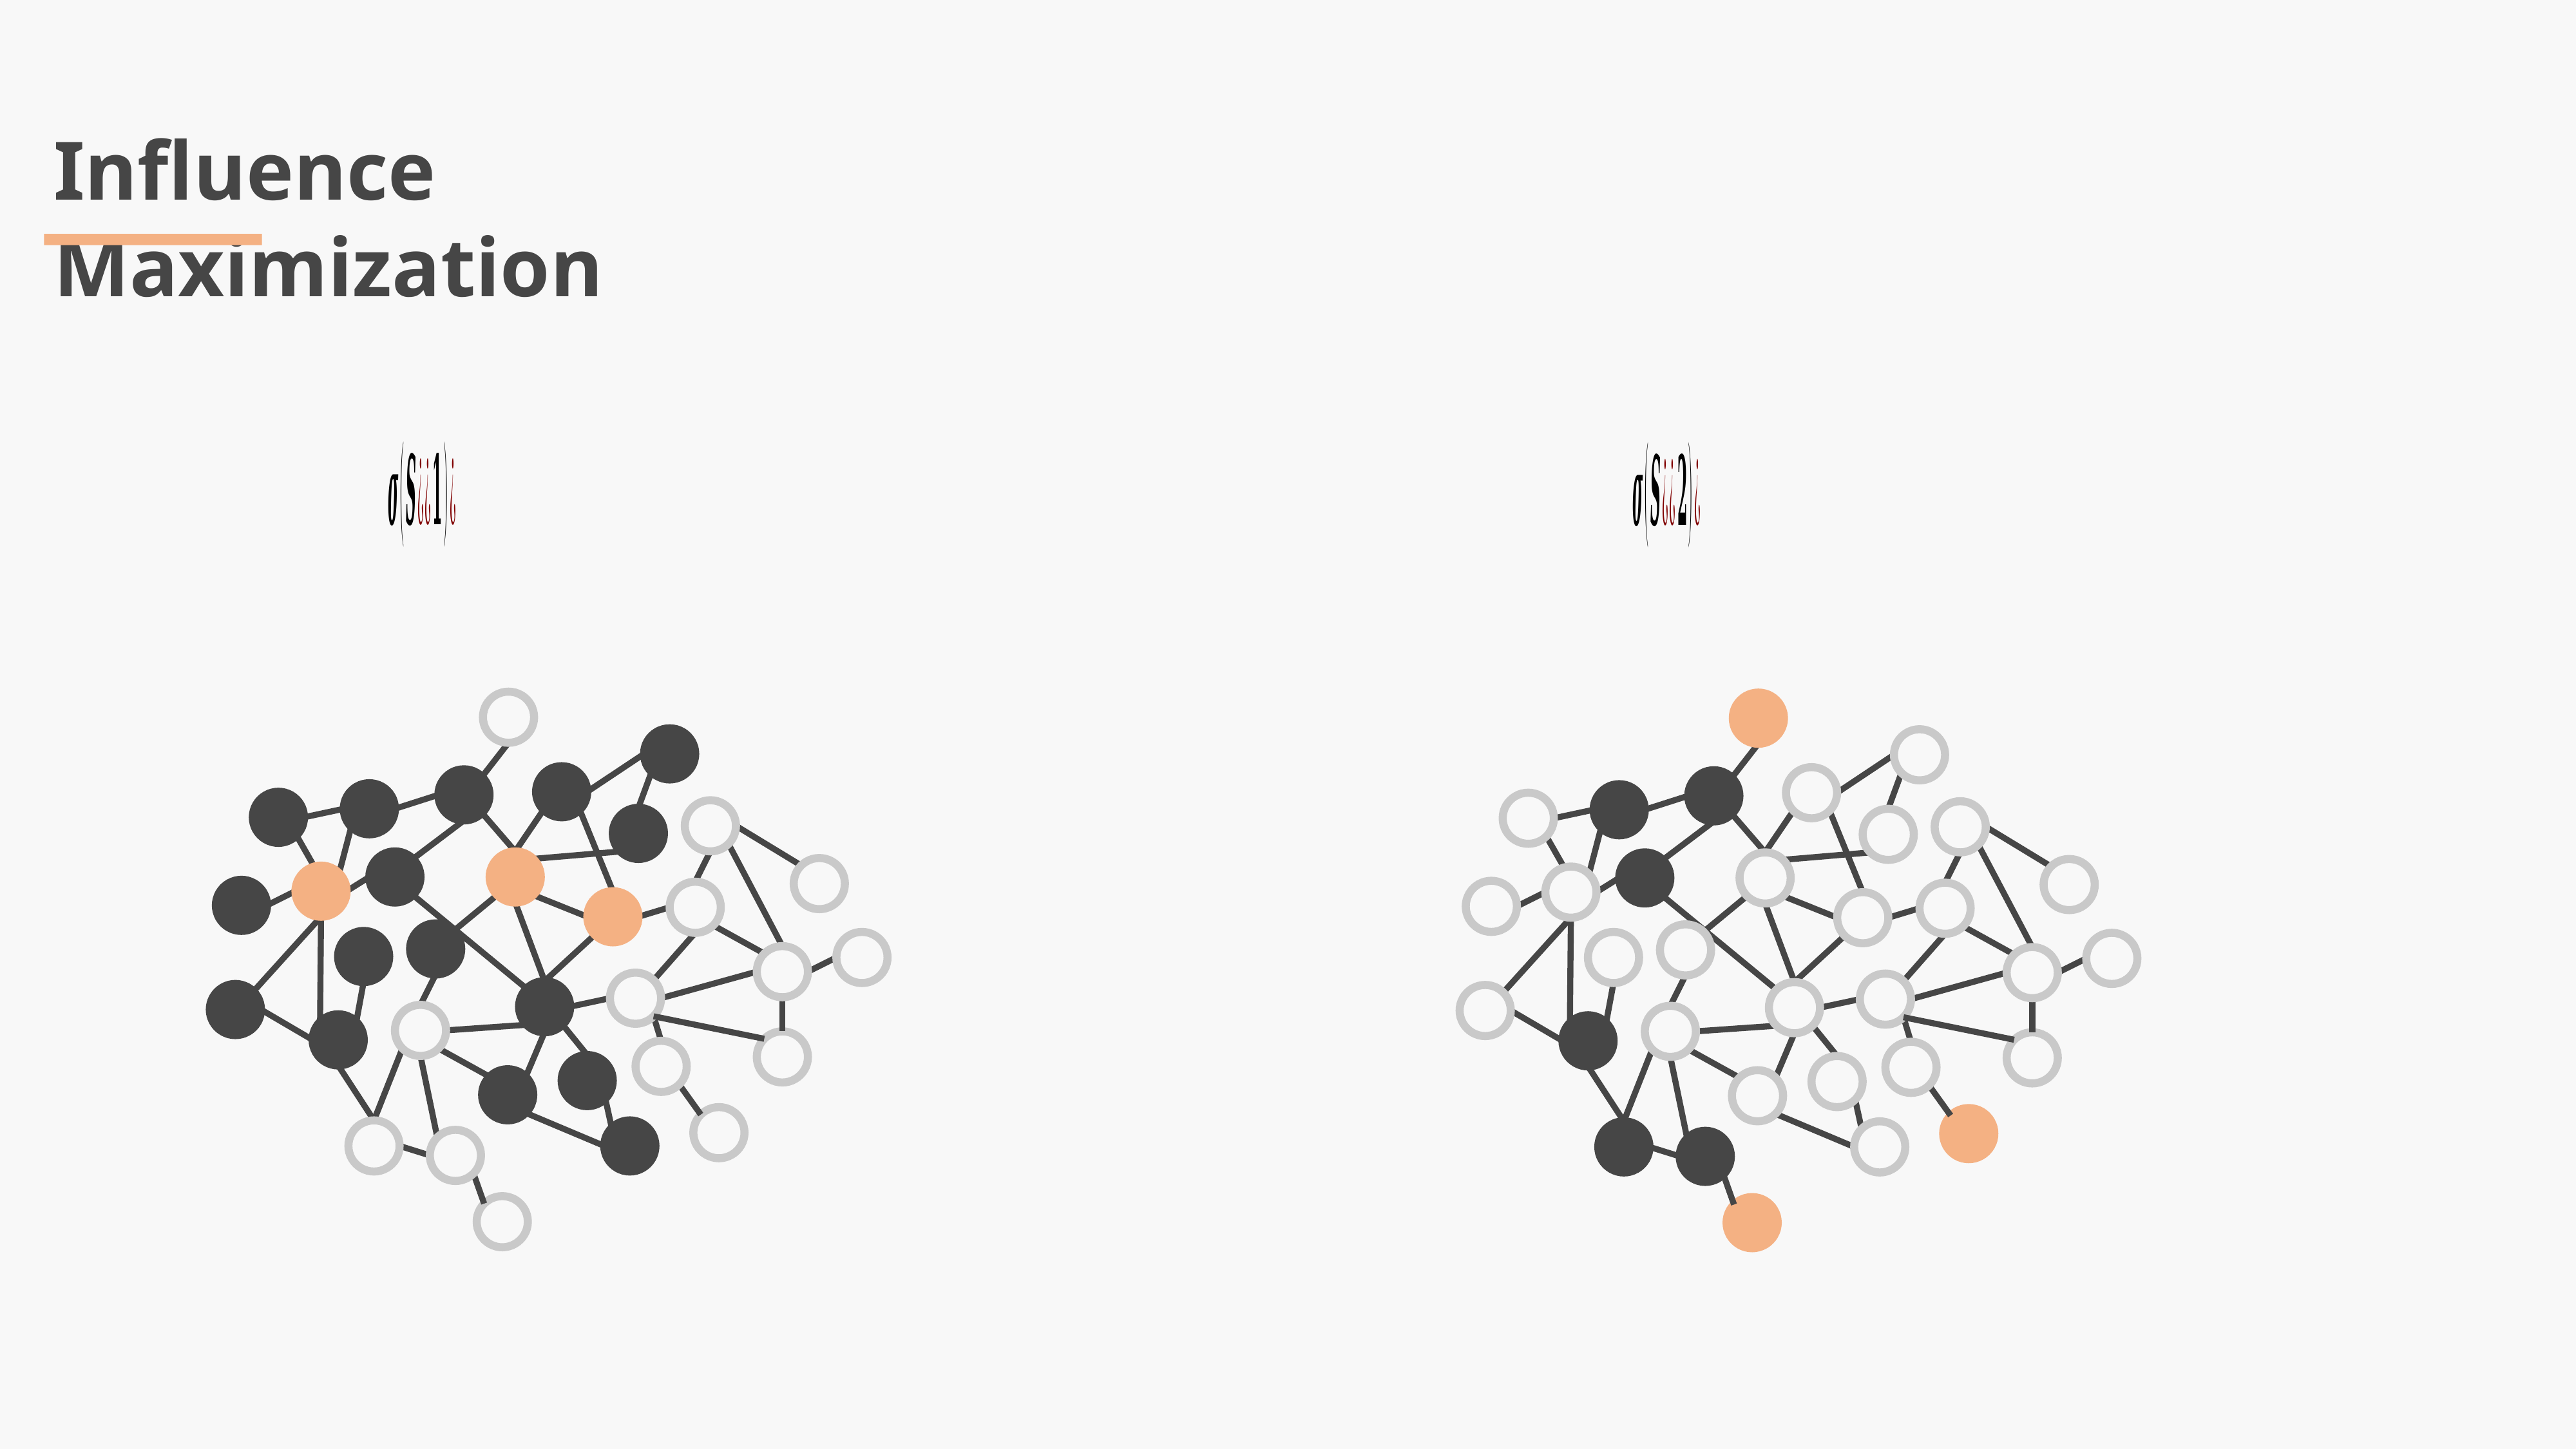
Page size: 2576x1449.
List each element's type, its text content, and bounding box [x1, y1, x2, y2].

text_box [661, 971, 757, 998]
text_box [562, 1025, 587, 1056]
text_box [713, 925, 765, 954]
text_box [473, 1173, 484, 1204]
text_box [604, 1119, 656, 1173]
text_box [684, 799, 737, 853]
text_box [1598, 1122, 1650, 1173]
text_box [1732, 692, 1785, 744]
text_box [2006, 1032, 2059, 1084]
text_box [43, 233, 263, 246]
text_box [1884, 1041, 1938, 1094]
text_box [1546, 836, 1565, 869]
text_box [1670, 1057, 1688, 1139]
text_box [793, 857, 846, 910]
text_box [1918, 882, 1972, 935]
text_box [1829, 860, 1863, 893]
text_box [1688, 1049, 1740, 1078]
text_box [1695, 1025, 1777, 1032]
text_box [446, 1025, 527, 1030]
text_box [312, 1013, 365, 1066]
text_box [605, 1099, 612, 1128]
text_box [638, 772, 652, 808]
text_box [1811, 1055, 1864, 1108]
text_box [215, 879, 268, 932]
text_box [545, 934, 595, 981]
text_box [579, 810, 613, 851]
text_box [728, 844, 783, 947]
text_box [1837, 891, 1889, 944]
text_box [1732, 813, 1765, 853]
text_box [1502, 791, 1555, 845]
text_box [1649, 1146, 1680, 1157]
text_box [338, 1065, 374, 1121]
text_box [1687, 770, 1741, 822]
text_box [653, 1016, 765, 1039]
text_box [1606, 983, 1614, 1023]
text_box [209, 983, 262, 1036]
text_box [570, 998, 610, 1007]
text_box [1765, 903, 1795, 982]
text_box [1888, 908, 1920, 918]
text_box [1812, 1025, 1837, 1056]
text_box [1934, 800, 1987, 853]
text_box [1659, 937, 1663, 963]
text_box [482, 743, 509, 777]
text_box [413, 895, 527, 989]
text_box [587, 753, 644, 792]
text_box [609, 972, 662, 1025]
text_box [1888, 773, 1902, 809]
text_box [695, 851, 711, 882]
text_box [1645, 795, 1688, 810]
text_box [669, 881, 722, 934]
text_box [489, 851, 542, 901]
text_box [438, 1048, 490, 1077]
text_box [253, 916, 320, 992]
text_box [1503, 917, 1570, 993]
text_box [736, 826, 801, 866]
text_box [560, 1054, 614, 1107]
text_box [808, 957, 837, 972]
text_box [1783, 896, 1837, 918]
text_box [1726, 1196, 1779, 1249]
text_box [515, 902, 545, 981]
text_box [1588, 1066, 1623, 1122]
text_box [394, 1004, 447, 1057]
text_box [535, 765, 588, 819]
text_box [356, 981, 364, 1022]
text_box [1855, 1099, 1862, 1129]
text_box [653, 933, 696, 980]
text_box [756, 945, 809, 998]
text_box [1561, 1014, 1615, 1067]
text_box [413, 820, 464, 859]
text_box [1829, 810, 1863, 852]
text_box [1775, 1113, 1855, 1147]
text_box [518, 981, 571, 1033]
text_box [374, 1048, 403, 1121]
text_box [1679, 1130, 1732, 1183]
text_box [1903, 1017, 2014, 1040]
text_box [1903, 933, 1945, 981]
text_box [533, 851, 620, 859]
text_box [679, 1084, 701, 1115]
text_box [1768, 982, 1821, 1034]
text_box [1820, 999, 1860, 1008]
text_box [343, 782, 396, 835]
text_box [2043, 858, 2095, 911]
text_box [1963, 926, 2014, 955]
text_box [420, 1056, 437, 1138]
text_box [337, 930, 390, 983]
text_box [1783, 852, 1871, 860]
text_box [1511, 1010, 1563, 1041]
text_box [2006, 946, 2059, 999]
text_box [252, 791, 305, 844]
text_box [1859, 972, 1912, 1026]
text_box [2085, 932, 2139, 985]
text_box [1795, 935, 1845, 982]
text_box [1618, 851, 1672, 905]
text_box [347, 876, 370, 891]
text_box [1592, 783, 1646, 837]
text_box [579, 859, 613, 891]
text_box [1554, 810, 1594, 819]
text_box [1731, 1069, 1784, 1122]
text_box [1863, 808, 1915, 861]
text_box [1775, 1033, 1795, 1078]
text_box [692, 1106, 745, 1159]
text_box [429, 1129, 482, 1182]
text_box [533, 895, 587, 917]
text_box [294, 865, 348, 918]
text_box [1663, 896, 1777, 990]
text_box [1458, 984, 1512, 1037]
text_box [586, 890, 640, 943]
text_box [1911, 972, 2007, 999]
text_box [1765, 810, 1794, 853]
text_box [437, 768, 491, 821]
text_box [475, 1195, 529, 1248]
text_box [638, 907, 670, 917]
text_box [1893, 728, 1946, 781]
text_box [634, 1040, 688, 1093]
text_box [1853, 1121, 1906, 1173]
text_box [1544, 866, 1598, 919]
text_box [643, 727, 696, 781]
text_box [303, 808, 344, 818]
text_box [526, 1032, 545, 1077]
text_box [399, 1146, 430, 1156]
text_box [347, 1121, 401, 1173]
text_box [260, 1009, 313, 1040]
text_box [1785, 766, 1838, 819]
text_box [1945, 852, 1960, 883]
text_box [1985, 826, 2052, 867]
text_box [1465, 880, 1518, 933]
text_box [1837, 754, 1894, 793]
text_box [2057, 958, 2086, 973]
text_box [420, 989, 436, 1005]
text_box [515, 810, 544, 851]
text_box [1978, 844, 2032, 947]
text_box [1516, 892, 1545, 907]
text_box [1589, 828, 1601, 875]
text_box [1663, 821, 1714, 860]
text_box [368, 851, 421, 904]
text_box [481, 1068, 534, 1121]
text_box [1732, 743, 1759, 778]
text_box [835, 931, 888, 984]
text_box [1942, 1107, 1996, 1160]
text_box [482, 813, 515, 851]
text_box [395, 795, 439, 809]
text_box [1929, 1085, 1951, 1116]
text_box [1739, 853, 1791, 902]
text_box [1596, 878, 1619, 893]
text_box Influence Maximization [44, 115, 913, 317]
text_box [339, 826, 352, 873]
text_box [756, 1030, 809, 1083]
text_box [1623, 1049, 1652, 1122]
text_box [526, 1113, 605, 1146]
text_box [1587, 931, 1640, 984]
text_box [613, 807, 665, 860]
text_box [267, 891, 296, 905]
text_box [296, 835, 316, 869]
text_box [1723, 1174, 1734, 1205]
text_box [1644, 1005, 1697, 1058]
text_box [409, 936, 413, 962]
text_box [1670, 990, 1686, 1006]
text_box [482, 690, 535, 744]
